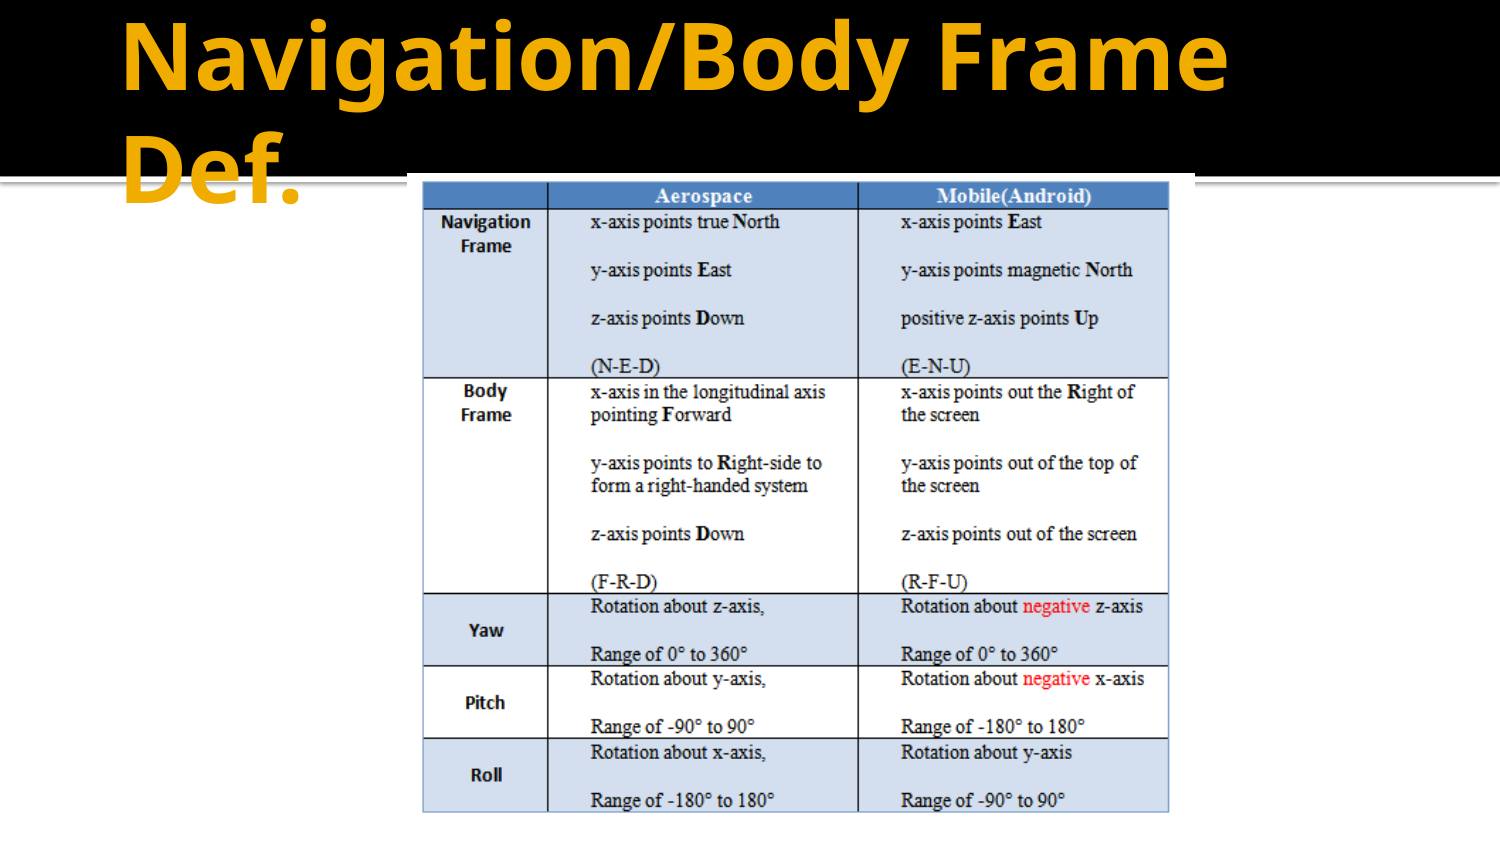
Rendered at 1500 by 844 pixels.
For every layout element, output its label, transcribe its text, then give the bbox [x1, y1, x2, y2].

title Navigation/Body Frame Def. [103, 27, 1397, 191]
picture [407, 173, 1195, 820]
